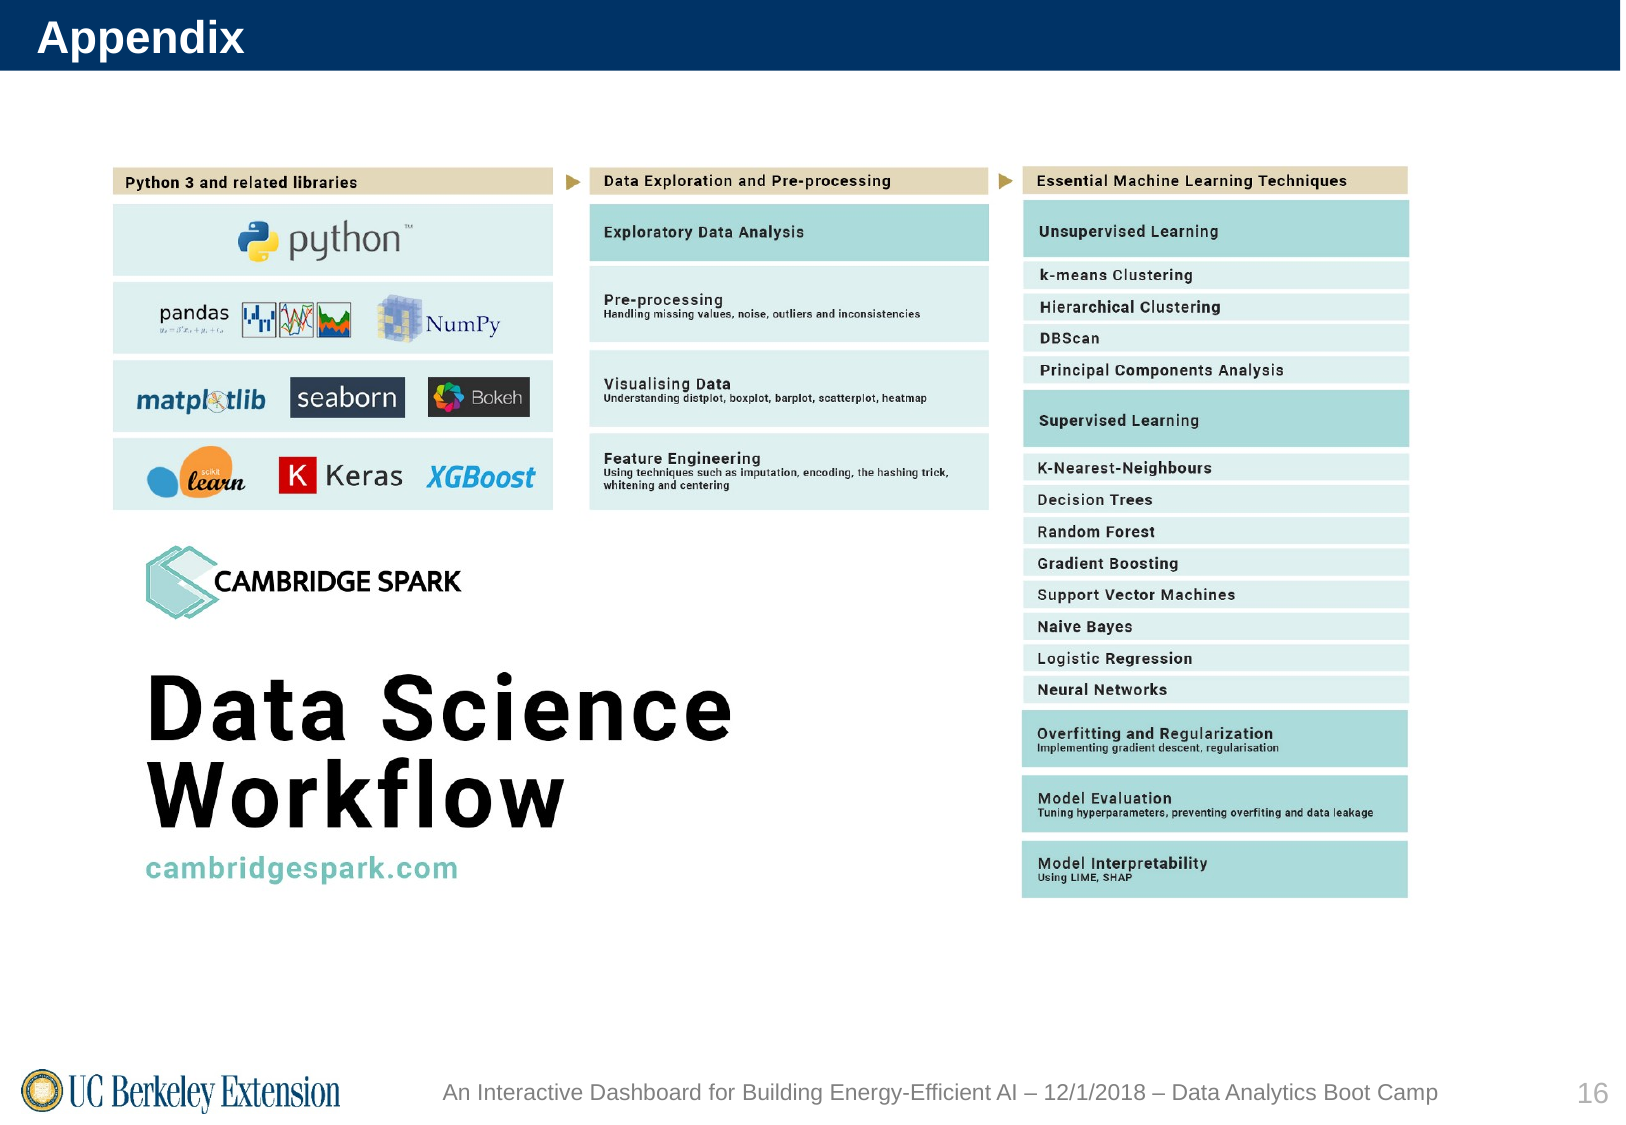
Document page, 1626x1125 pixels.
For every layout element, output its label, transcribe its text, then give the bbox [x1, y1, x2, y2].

picture [103, 136, 1425, 918]
picture [21, 1069, 340, 1114]
text_box Appendix [0, 0, 1621, 71]
